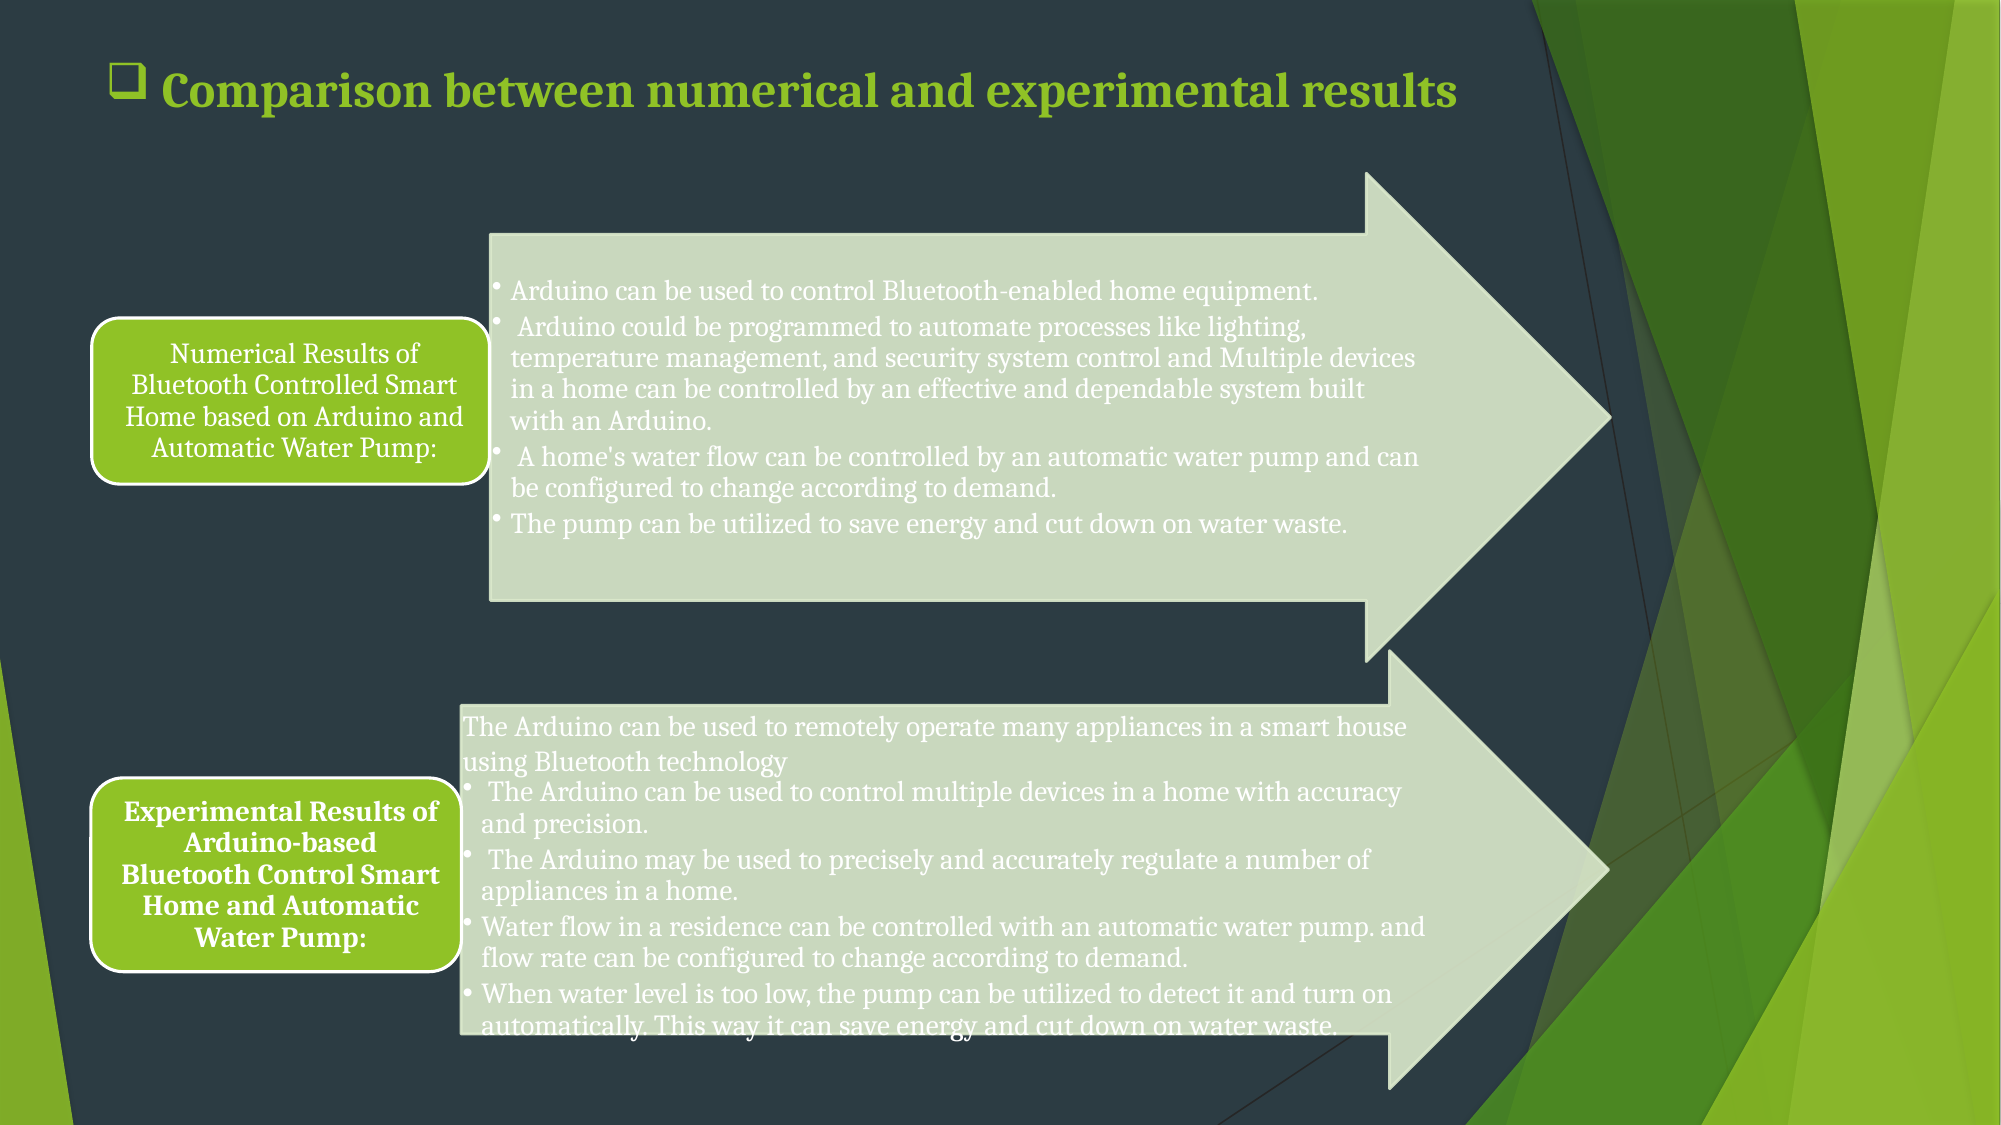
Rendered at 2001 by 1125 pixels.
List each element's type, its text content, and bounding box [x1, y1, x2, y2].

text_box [90, 156, 1611, 1090]
text_box Comparison between numerical and experimental results [90, 50, 1500, 125]
